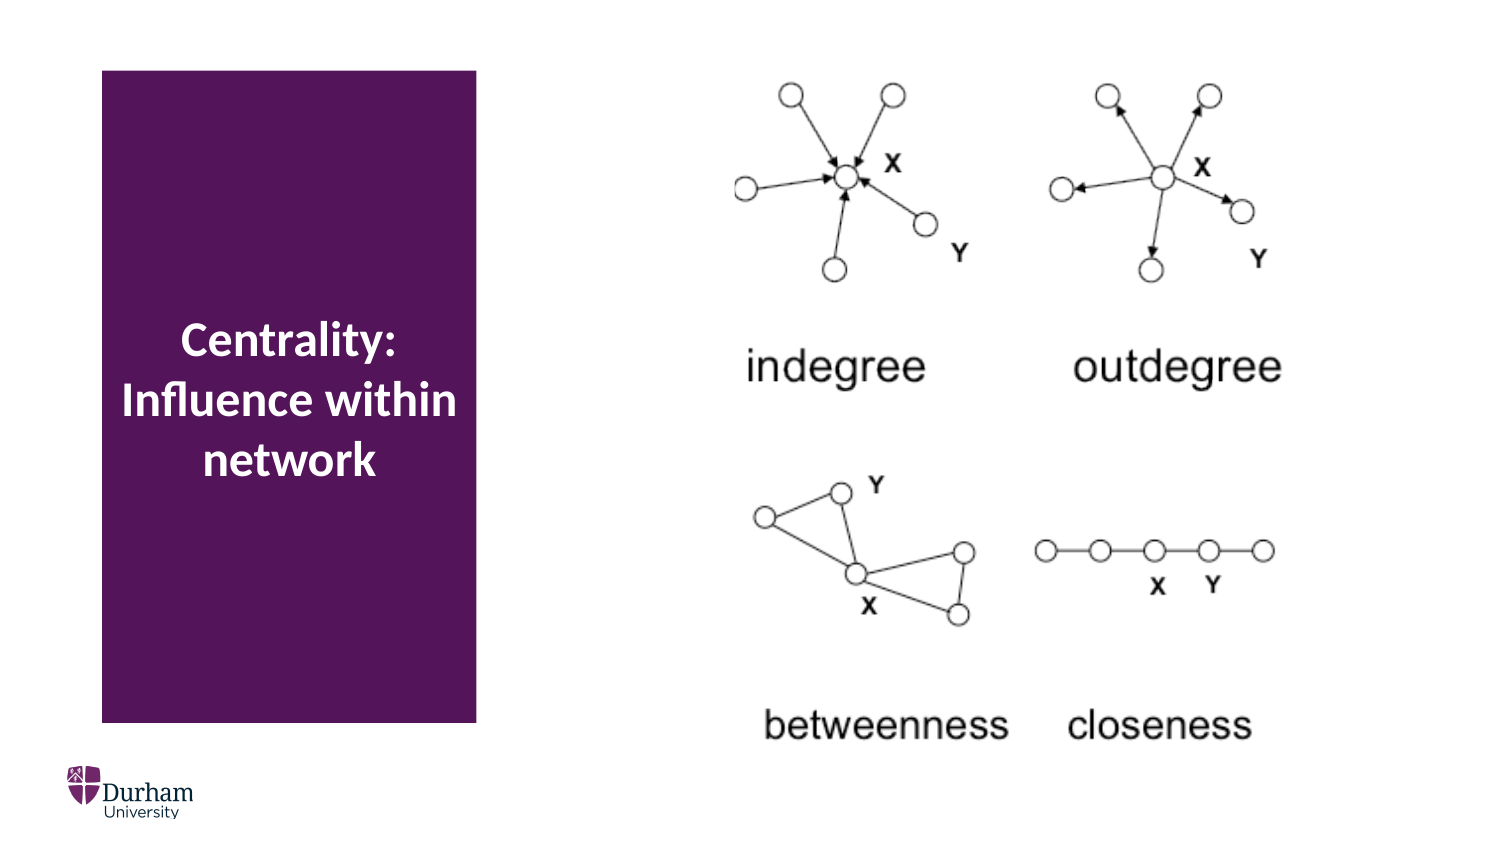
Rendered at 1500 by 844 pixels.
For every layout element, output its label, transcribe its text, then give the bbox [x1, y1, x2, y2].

picture [734, 36, 1290, 397]
picture [743, 433, 1281, 756]
list Centrality: Influence within network [102, 70, 477, 723]
